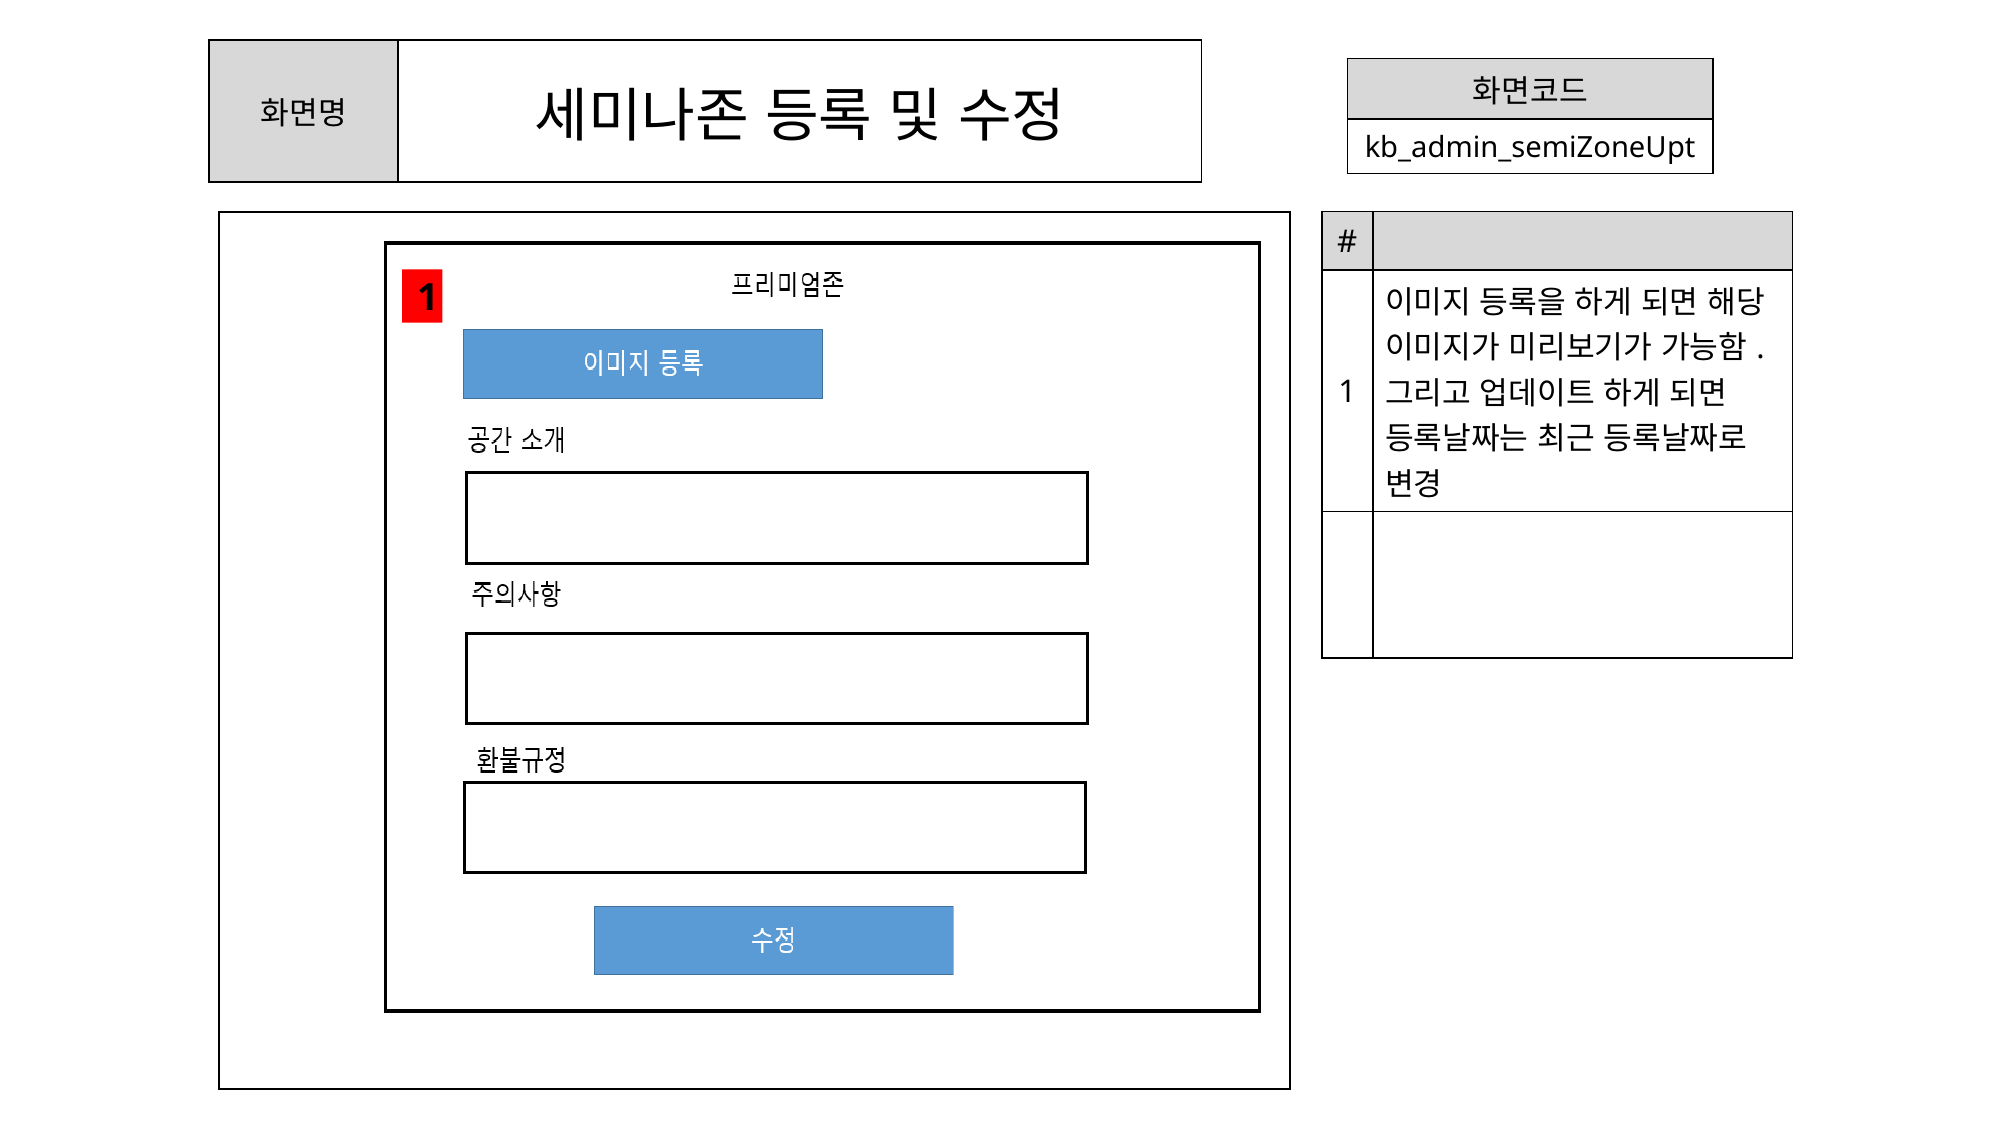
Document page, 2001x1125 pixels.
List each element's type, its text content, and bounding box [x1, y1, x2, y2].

table_header 화면코드 [1348, 59, 1712, 118]
table_cell [1323, 512, 1372, 657]
table_cell [1374, 512, 1792, 657]
table_header [1374, 212, 1792, 269]
table_header # [1323, 212, 1372, 269]
table_cell 1 [1323, 271, 1372, 511]
table_cell 이미지 등록을 하게 되면 해당 이미지가 미리보기가 가능함. 그리고 업데이트 하게 되면 등록날짜는 최근 등록날짜로 변경 [1374, 271, 1792, 511]
table_cell kb_admin_semiZoneUpt [1348, 120, 1712, 173]
text_box [219, 211, 1290, 1090]
picture [372, 227, 1276, 1030]
table_header 화면명 [210, 41, 397, 181]
table_header 세미나존 등록 및 수정 [399, 41, 1201, 181]
